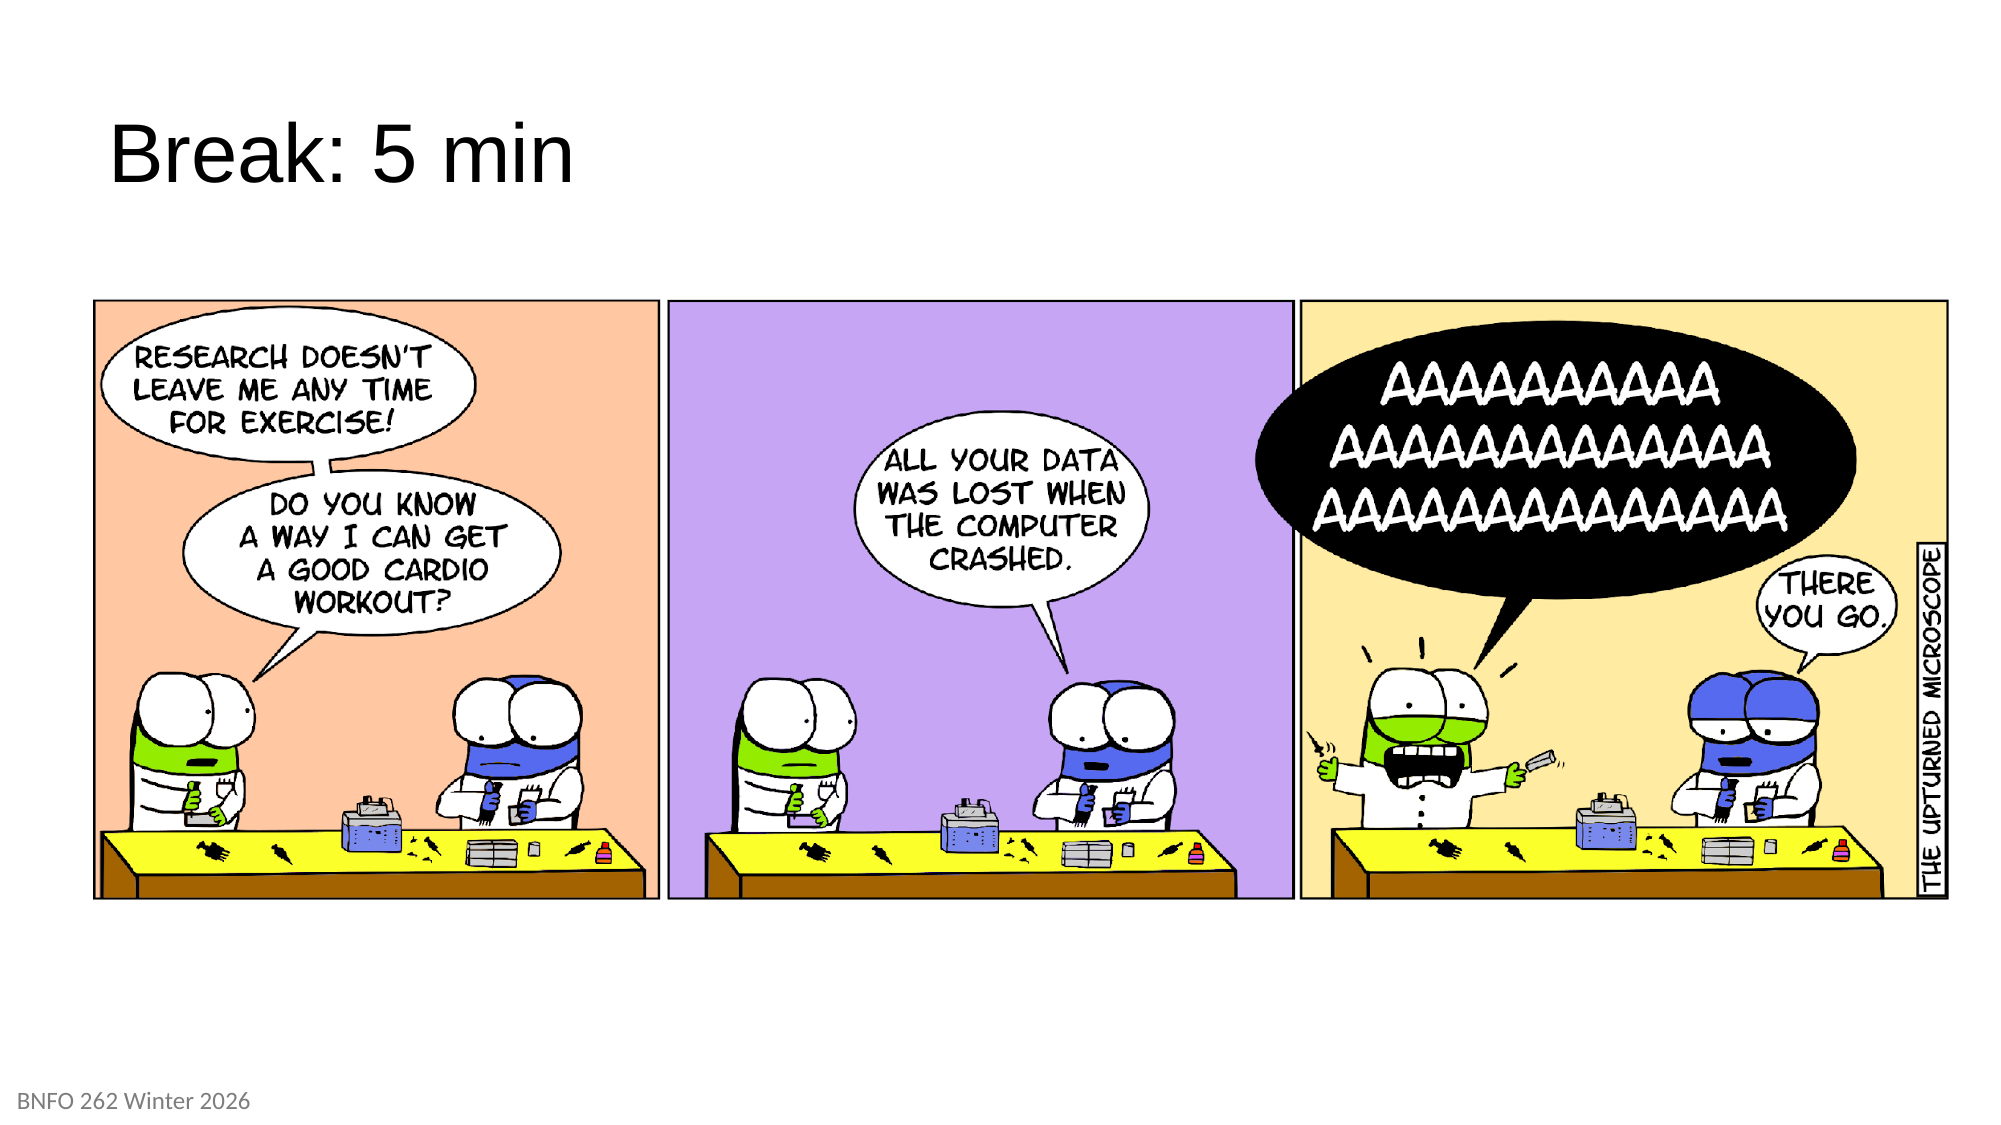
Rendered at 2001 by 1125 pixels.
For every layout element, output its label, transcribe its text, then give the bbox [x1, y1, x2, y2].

text_box BNFO 262 Winter 2026​ [1, 1072, 388, 1125]
title Break: 5 min [93, 46, 1819, 265]
picture [92, 298, 1950, 901]
